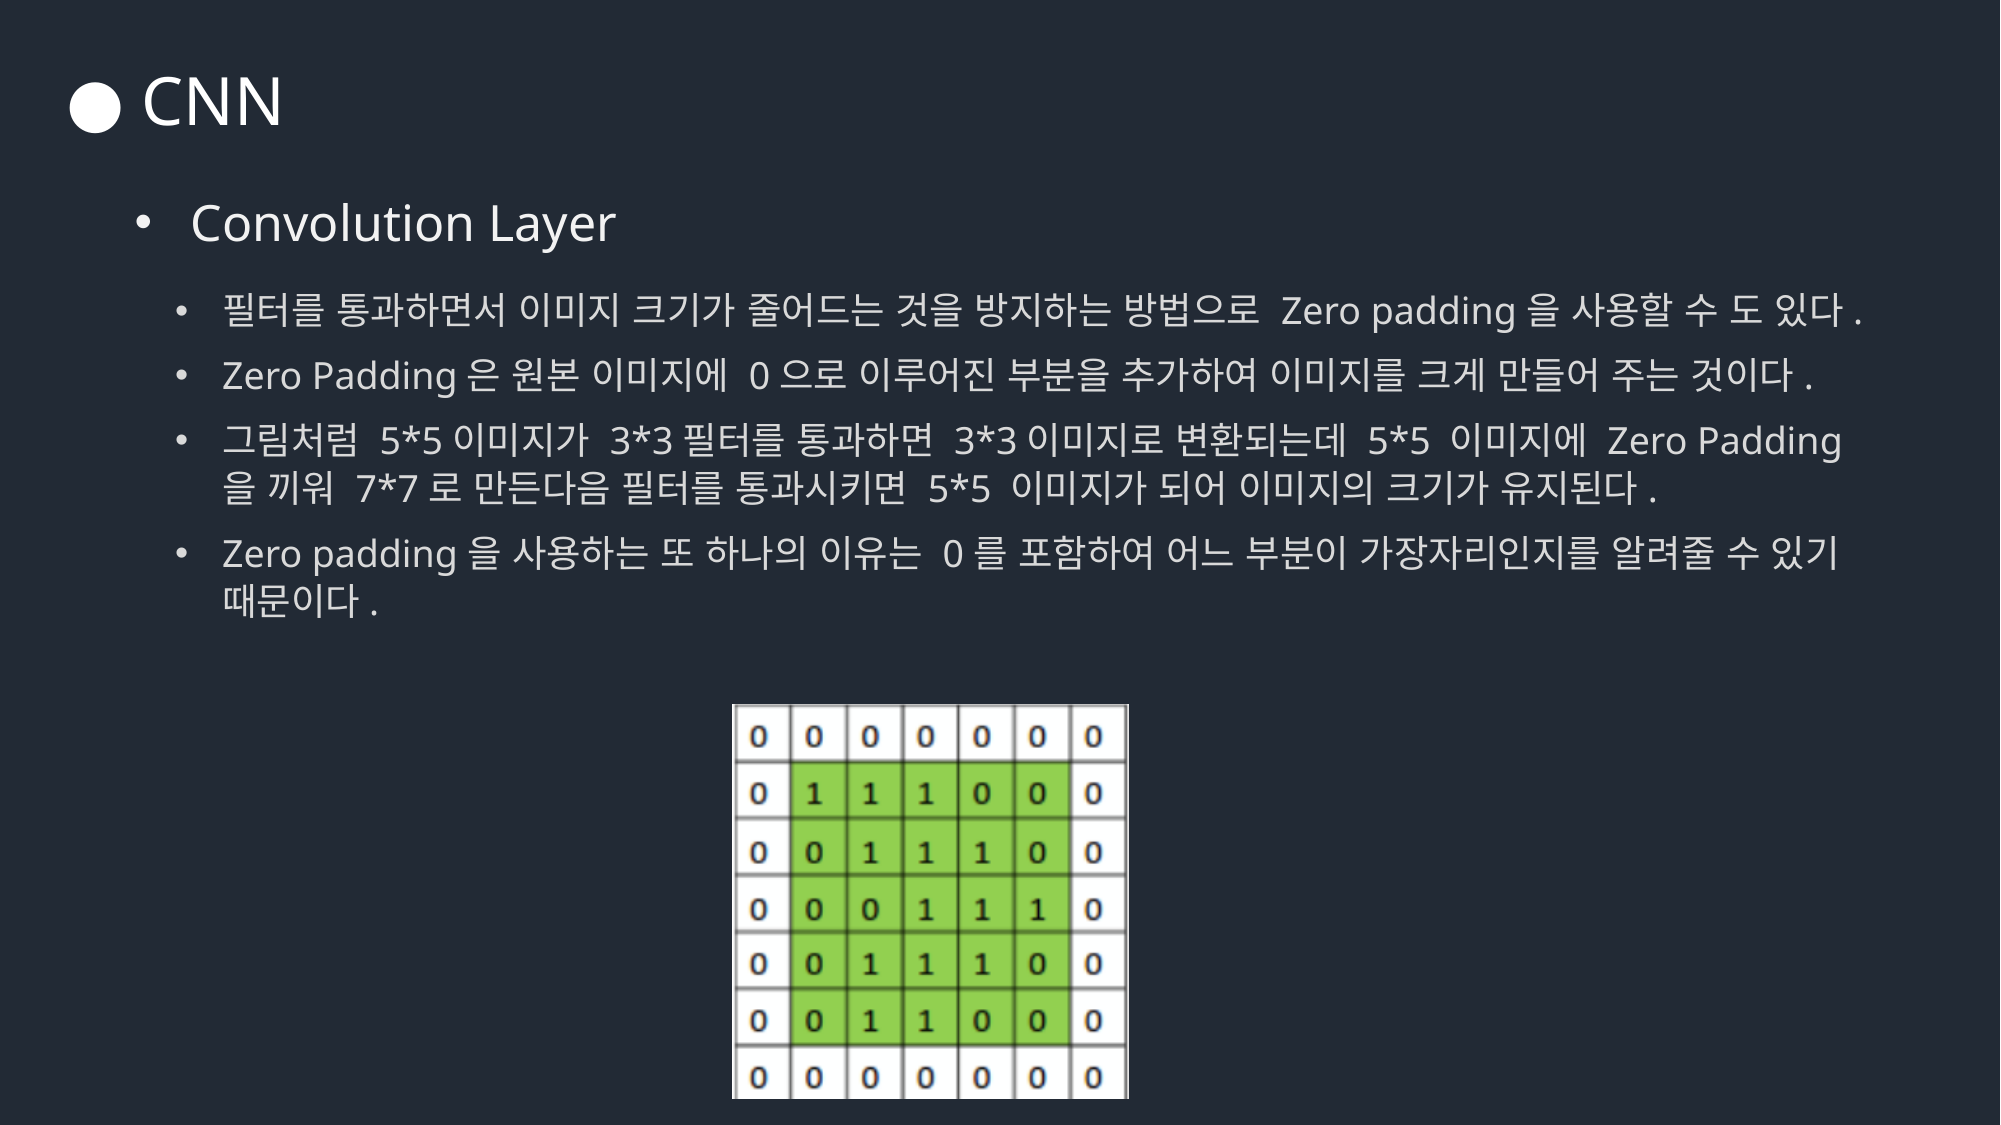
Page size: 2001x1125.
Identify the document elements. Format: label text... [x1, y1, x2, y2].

text_box Convolution Layer [119, 184, 1783, 259]
picture [732, 704, 1129, 1099]
text_box ● CNN [51, 51, 1415, 146]
text_box 필터를 통과하면서 이미지 크기가 줄어드는 것을 방지하는 방법으로 Zero padding을 사용할 수 도 있다. Zero Padding은 원본 이미지에 0으로 이루어진 부분을 추가하여 이미지를 크게 만들어 주는 것이다. 그림처럼 5*5이미지가 3*3필터를 통과하면 3*3이미지로 변환되는데 5*5 이미지에 Zero Padding을 끼워 7*7로 만든다음 필터를 통과시키면 5*5 이미지가 되어 이미지의 크기가 유지된다. Zero padding을 사용하는 또 하나의 이유는 0를 포함하여 어느 부분이 가장자리인지를 알려줄 수 있기 때문이다. [160, 277, 1866, 631]
